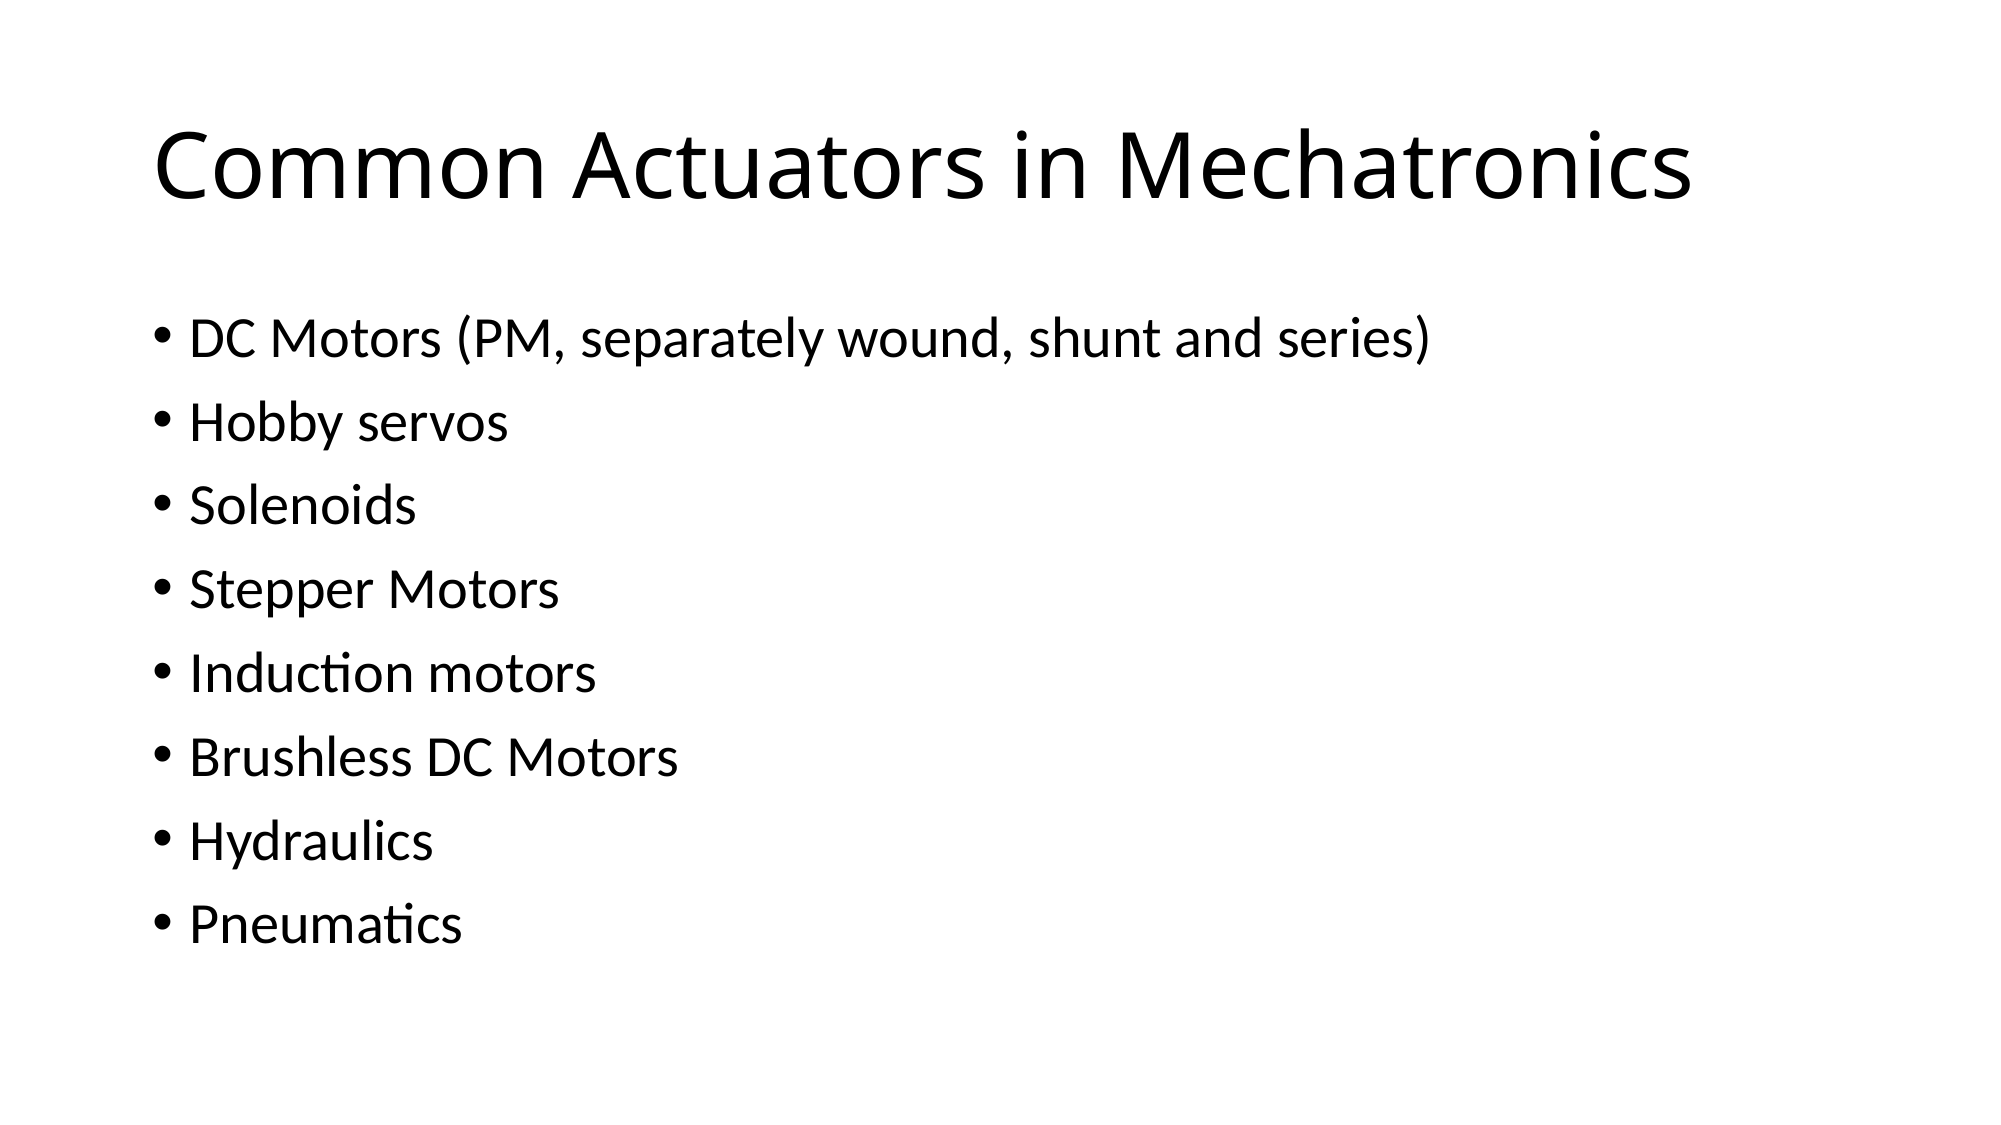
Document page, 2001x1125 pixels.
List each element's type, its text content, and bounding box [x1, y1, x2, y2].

title Common Actuators in Mechatronics [137, 59, 1863, 278]
list DC Motors (PM, separately wound, shunt and series) Hobby servos Solenoids Stepper Motors Induction motors Brushless DC Motors Hydraulics Pneumatics [137, 299, 1863, 1014]
